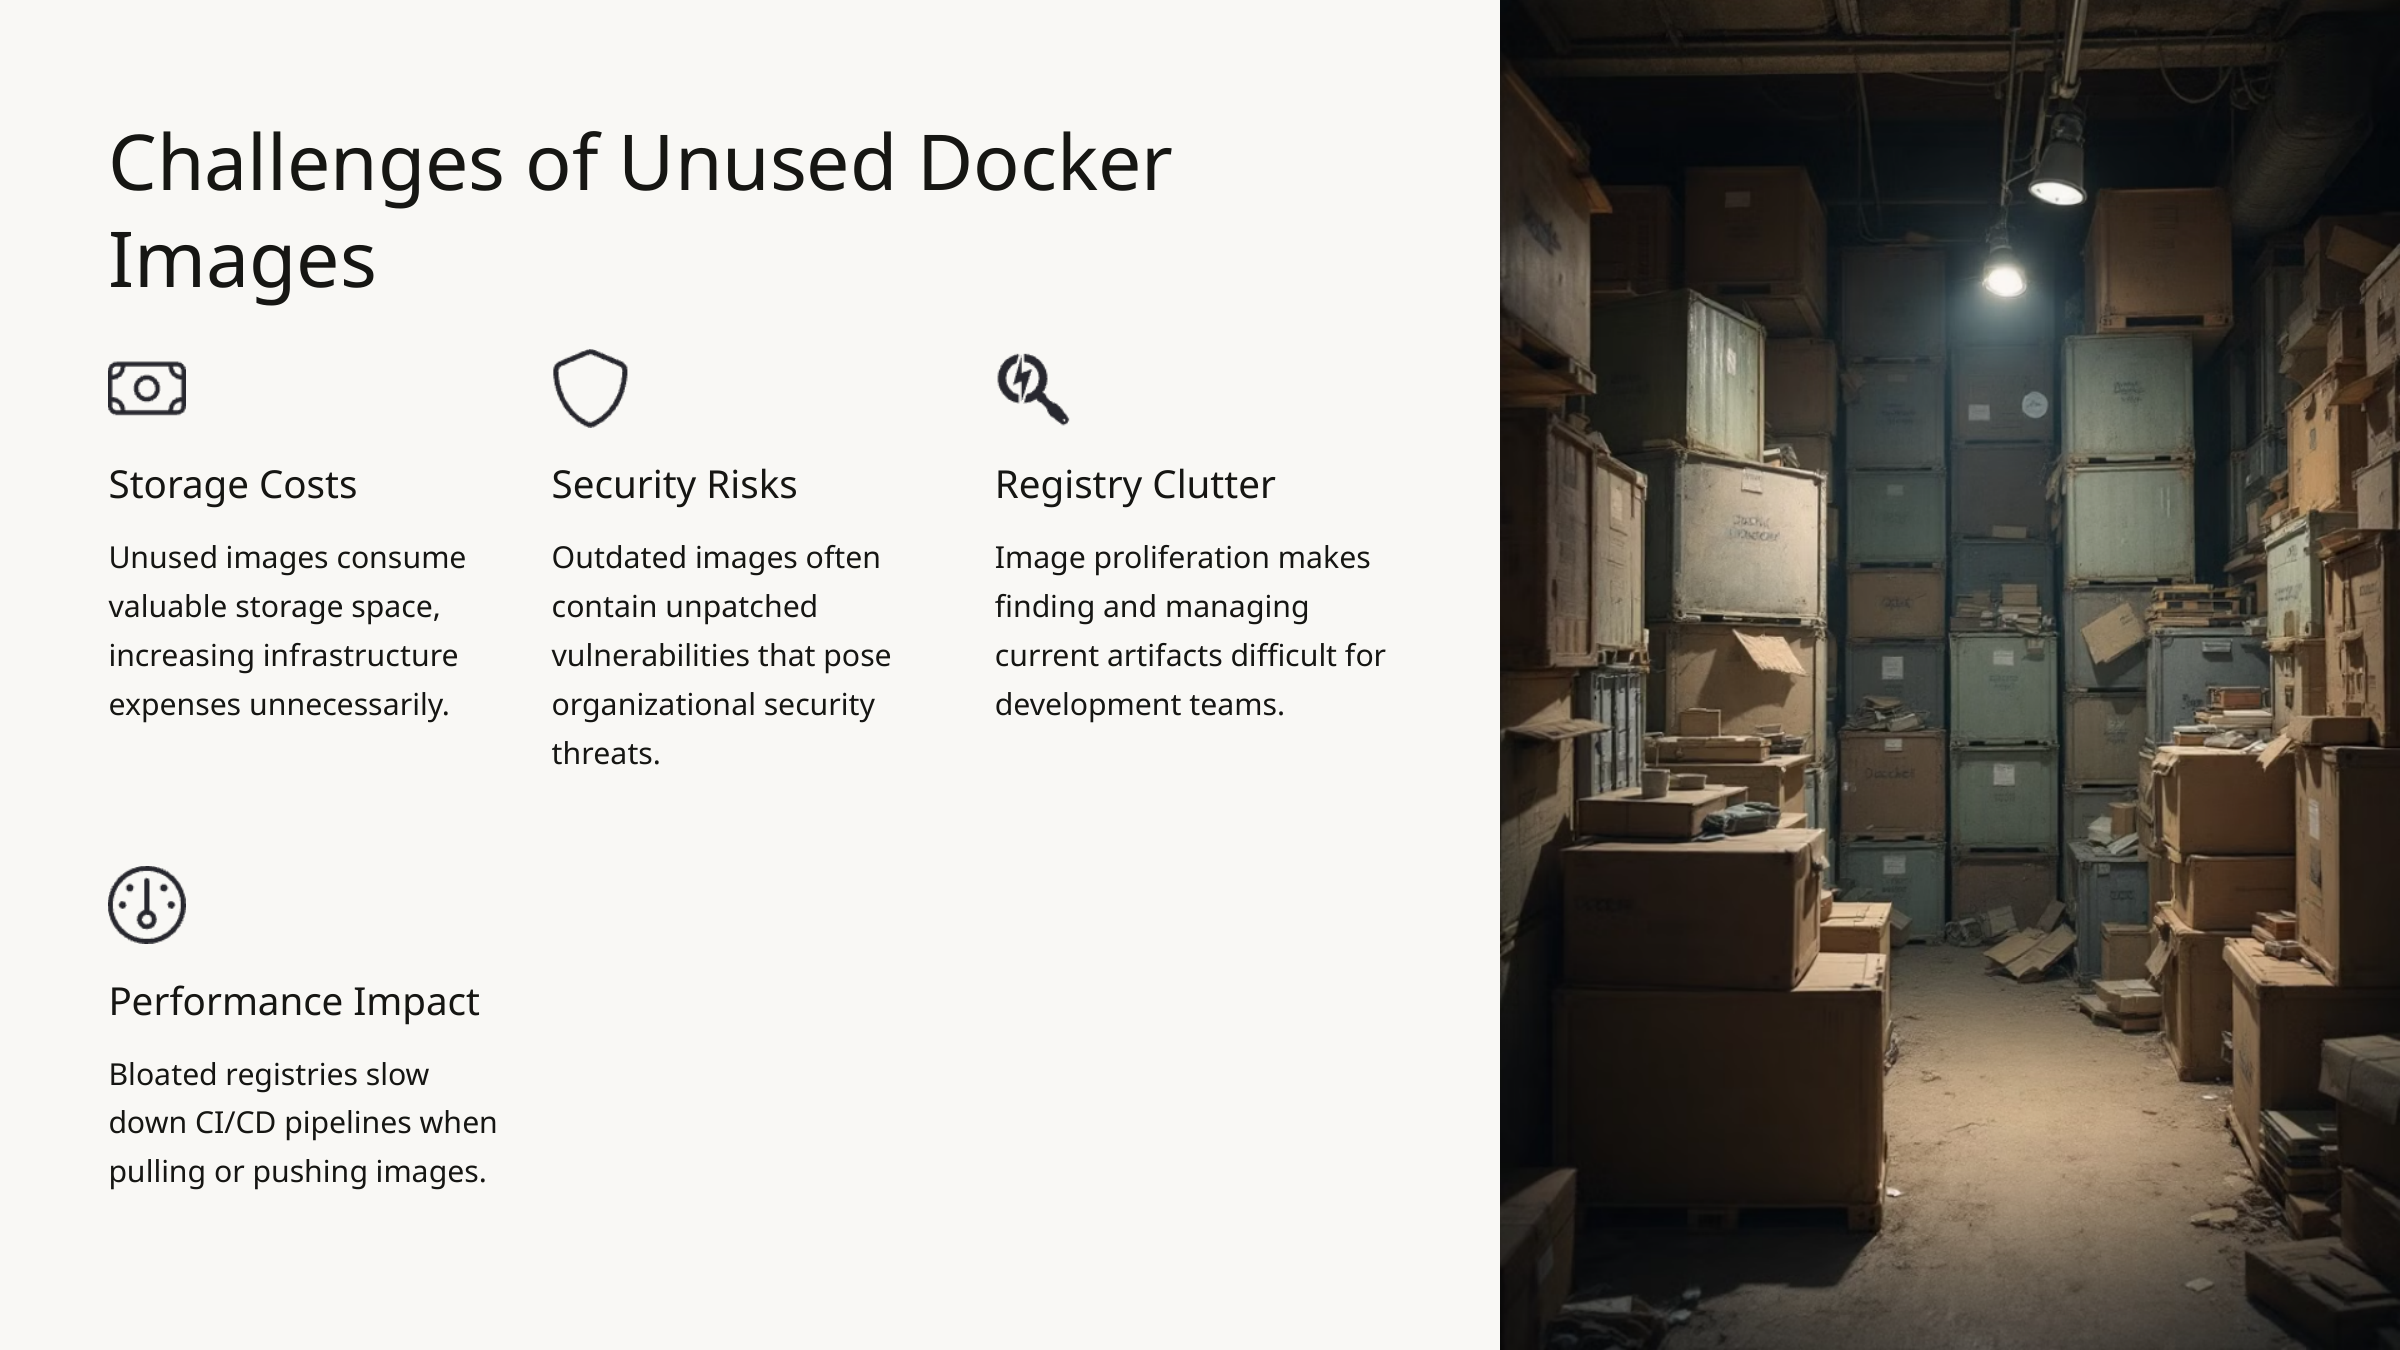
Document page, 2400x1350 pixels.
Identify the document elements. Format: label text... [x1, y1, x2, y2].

text_box Performance Impact [108, 975, 497, 1024]
picture [108, 349, 187, 428]
text_box Security Risks [551, 458, 940, 507]
text_box Bloated registries slow down CI/CD pipelines when pulling or pushing images. [108, 1042, 506, 1241]
text_box Outdated images often contain unpatched vulnerabilities that pose organizational security threats. [551, 525, 949, 774]
picture [551, 349, 630, 428]
text_box Storage Costs [108, 458, 497, 507]
picture [1499, 0, 2400, 1350]
picture [108, 866, 187, 945]
text_box Registry Clutter [994, 458, 1383, 507]
text_box Unused images consume valuable storage space, increasing infrastructure expenses unnecessarily. [108, 525, 506, 724]
text_box Image proliferation makes finding and managing current artifacts difficult for development teams. [994, 525, 1392, 724]
picture [994, 349, 1073, 428]
text_box Challenges of Unused Docker Images [108, 109, 1392, 304]
